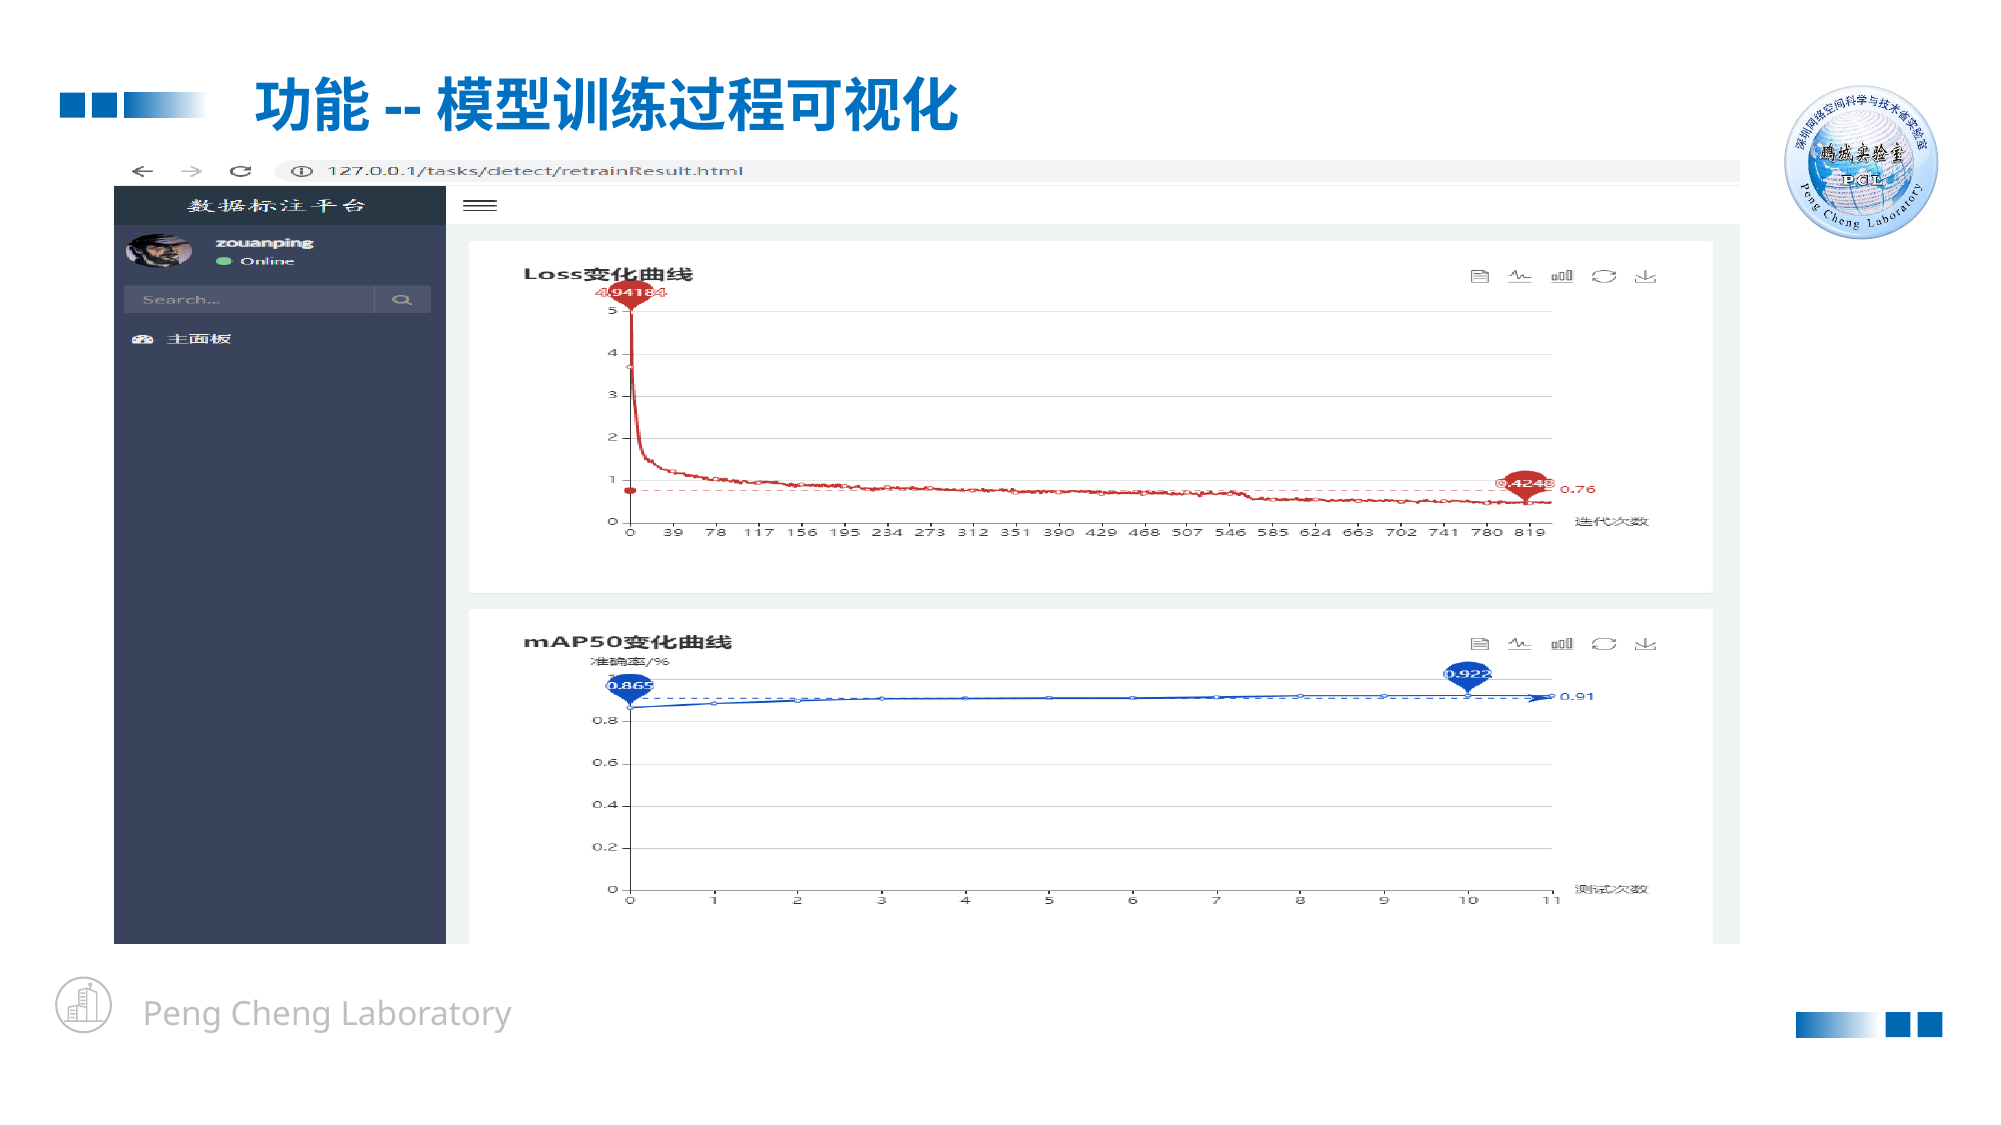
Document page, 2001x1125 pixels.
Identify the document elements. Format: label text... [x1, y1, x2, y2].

picture [1784, 85, 1939, 240]
text_box 功能--模型训练过程可视化 [239, 60, 976, 146]
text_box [113, 160, 1741, 944]
